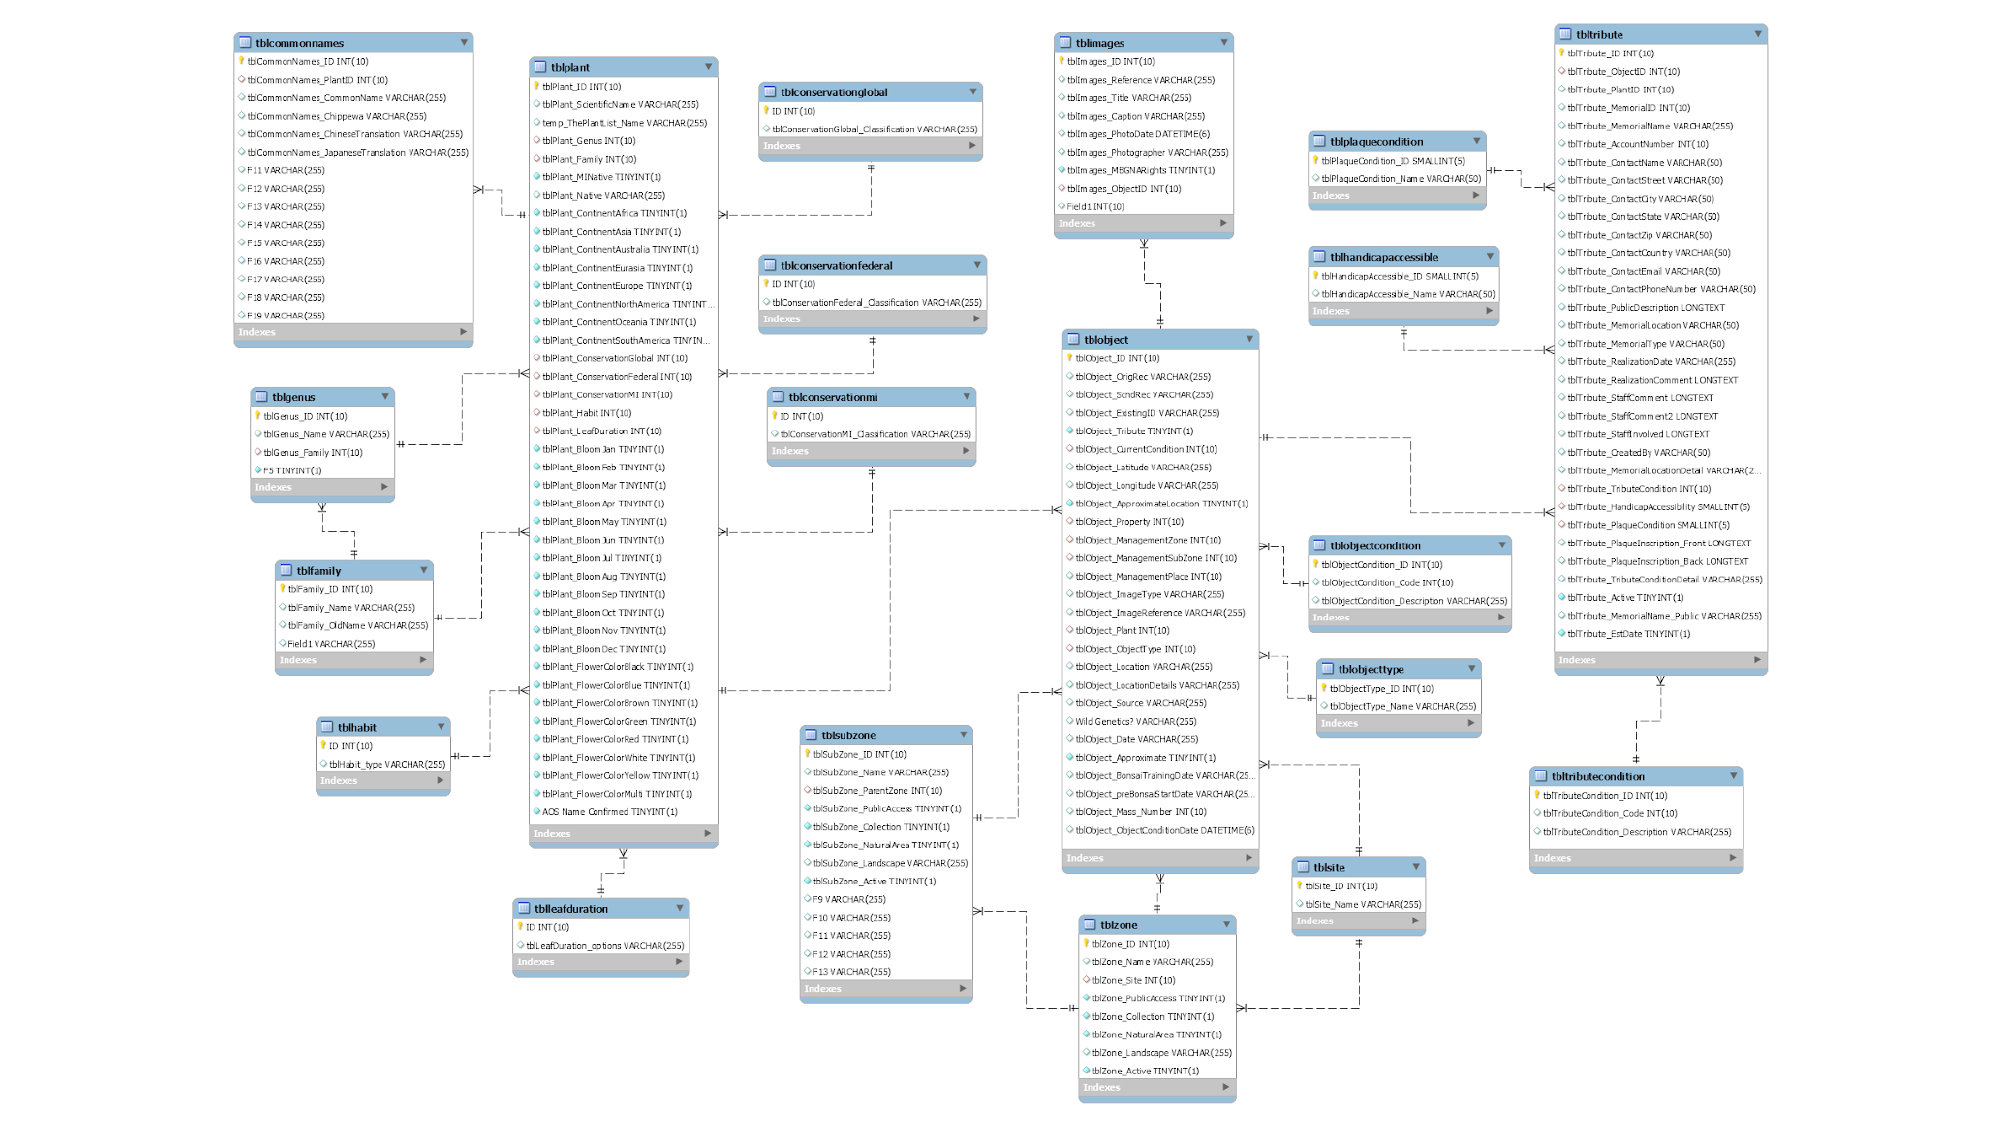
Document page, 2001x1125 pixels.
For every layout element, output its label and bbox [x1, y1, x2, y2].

picture [224, 15, 1776, 1110]
